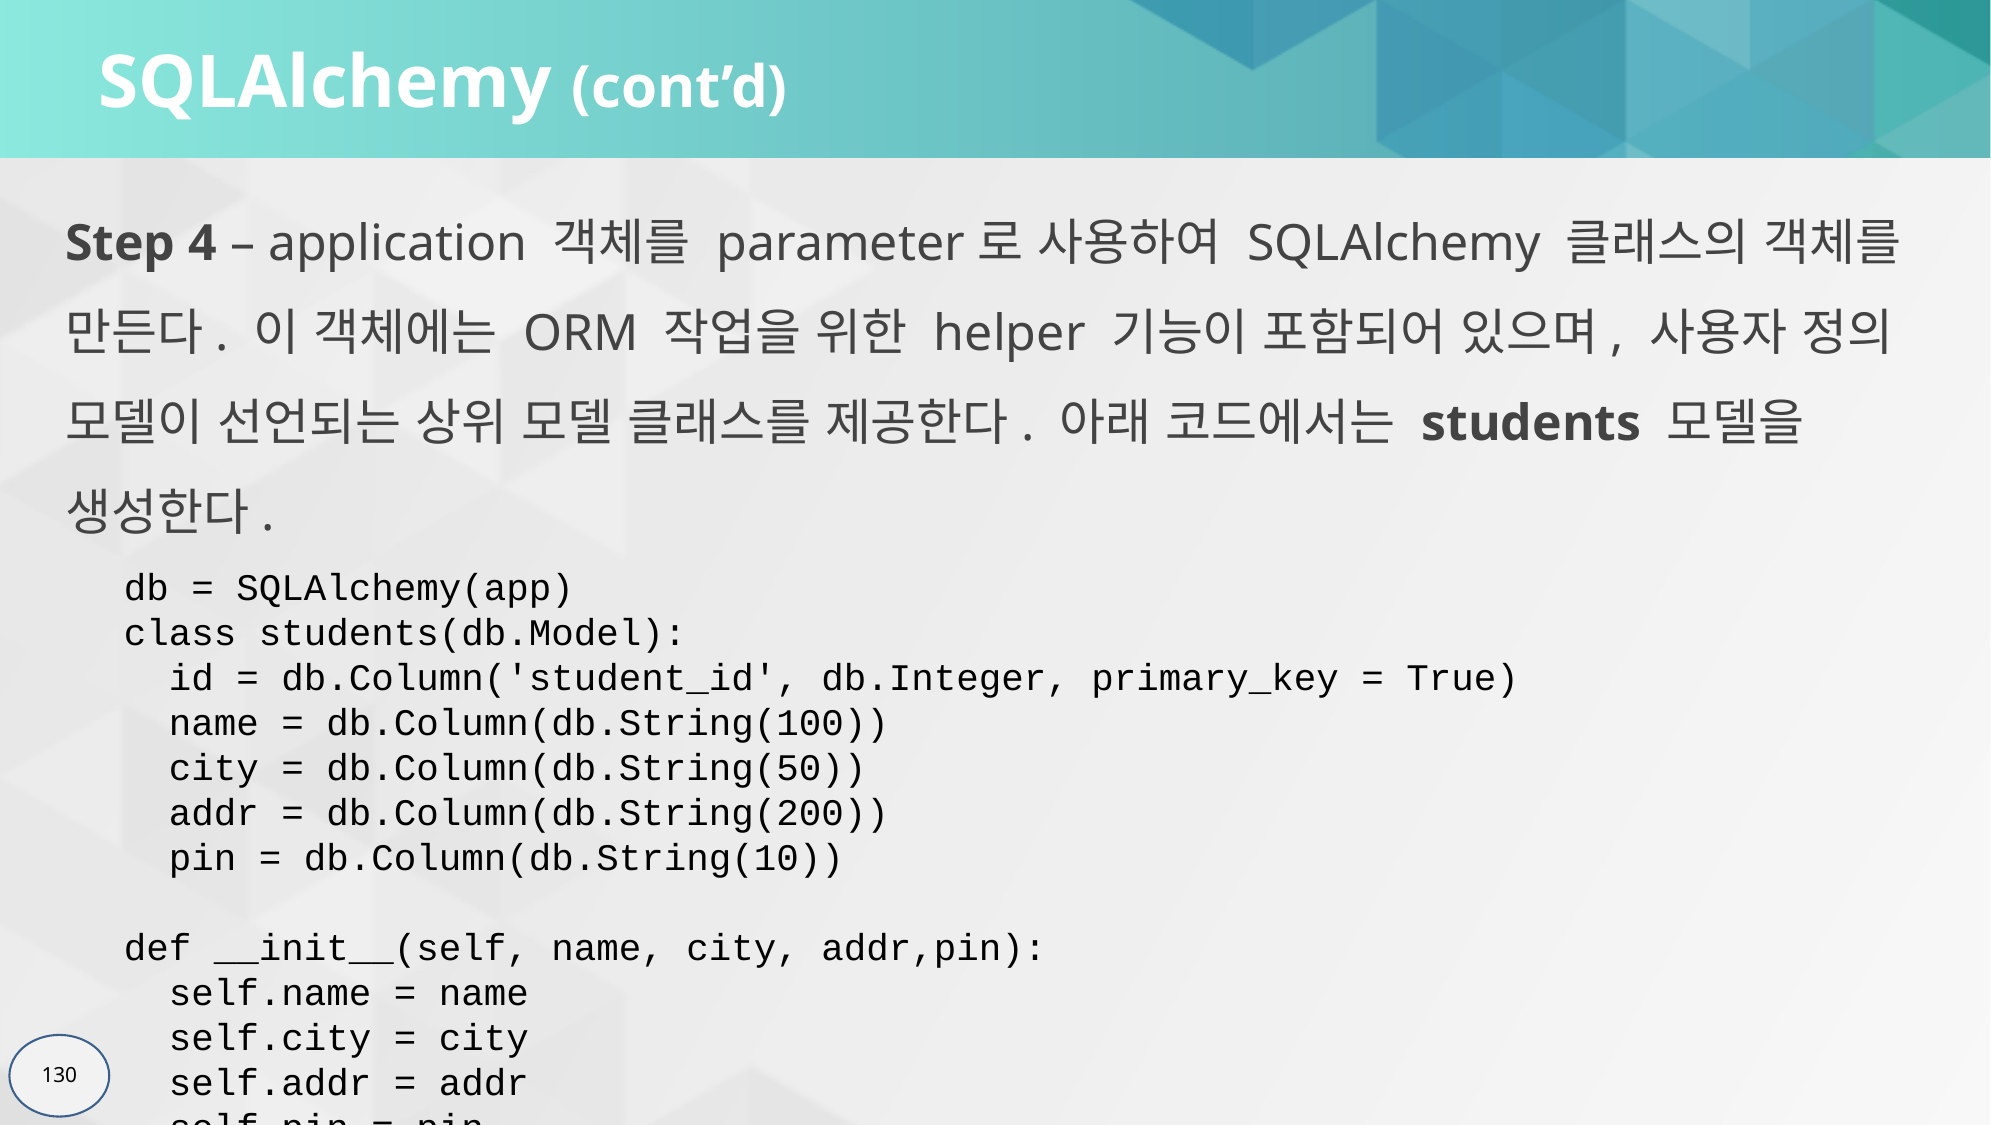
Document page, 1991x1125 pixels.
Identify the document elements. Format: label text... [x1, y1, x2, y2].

title SQLAlchemy (cont’d) [83, 0, 1681, 158]
picture [0, 0, 1991, 1125]
text_box db = SQLAlchemy(app) class students(db.Model): id = db.Column('student_id', db.Integer, primary_key = True) name = db.Column(db.String(100)) city = db.Column(db.String(50)) addr = db.Column(db.String(200)) pin = db.Column(db.String(10)) def __init__(self, name, city, addr,pin): self.name = name self.city = city self.addr = addr self.pin = pin [109, 555, 1775, 1125]
list Step 4 – application 객체를 parameter로 사용하여 SQLAlchemy 클래스의 객체를 만든다. 이 객체에는 ORM 작업을 위한 helper 기능이 포함되어 있으며, 사용자 정의 모델이 선언되는 상위 모델 클래스를 제공한다. 아래 코드에서는 students 모델을 생성한다. [50, 172, 1929, 551]
